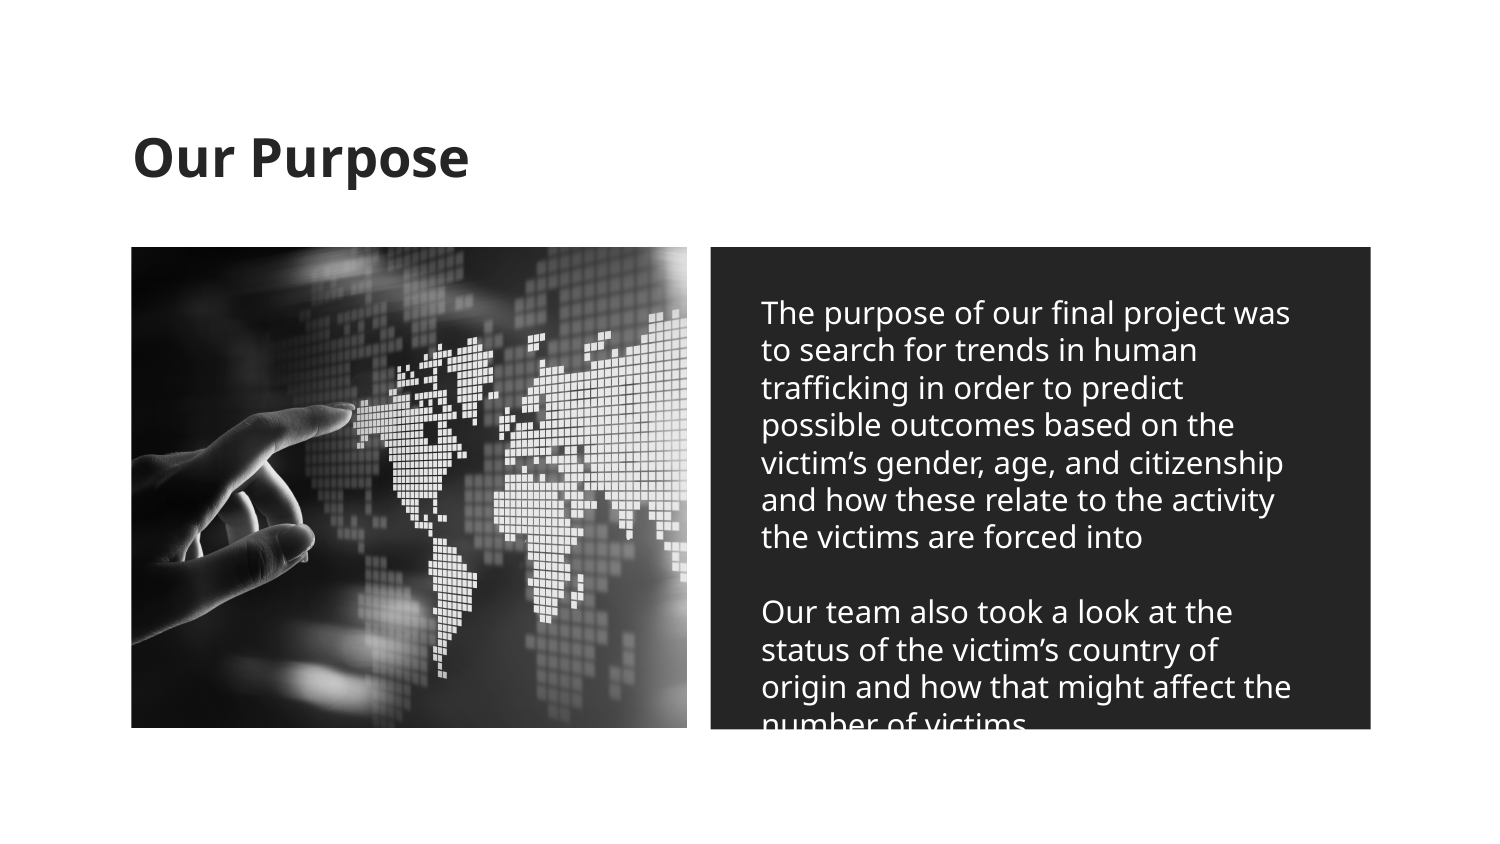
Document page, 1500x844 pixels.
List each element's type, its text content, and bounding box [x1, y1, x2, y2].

picture [130, 247, 688, 729]
list The purpose of our final project was to search for trends in human trafficking in order to predict possible outcomes based on the victim’s gender, age, and citizenship and how these relate to the activity the victims are forced into Our team also took a look at the status of the victim’s country of origin and how that might affect the number of victims [746, 278, 1327, 696]
title Our Purpose [116, 108, 1064, 213]
